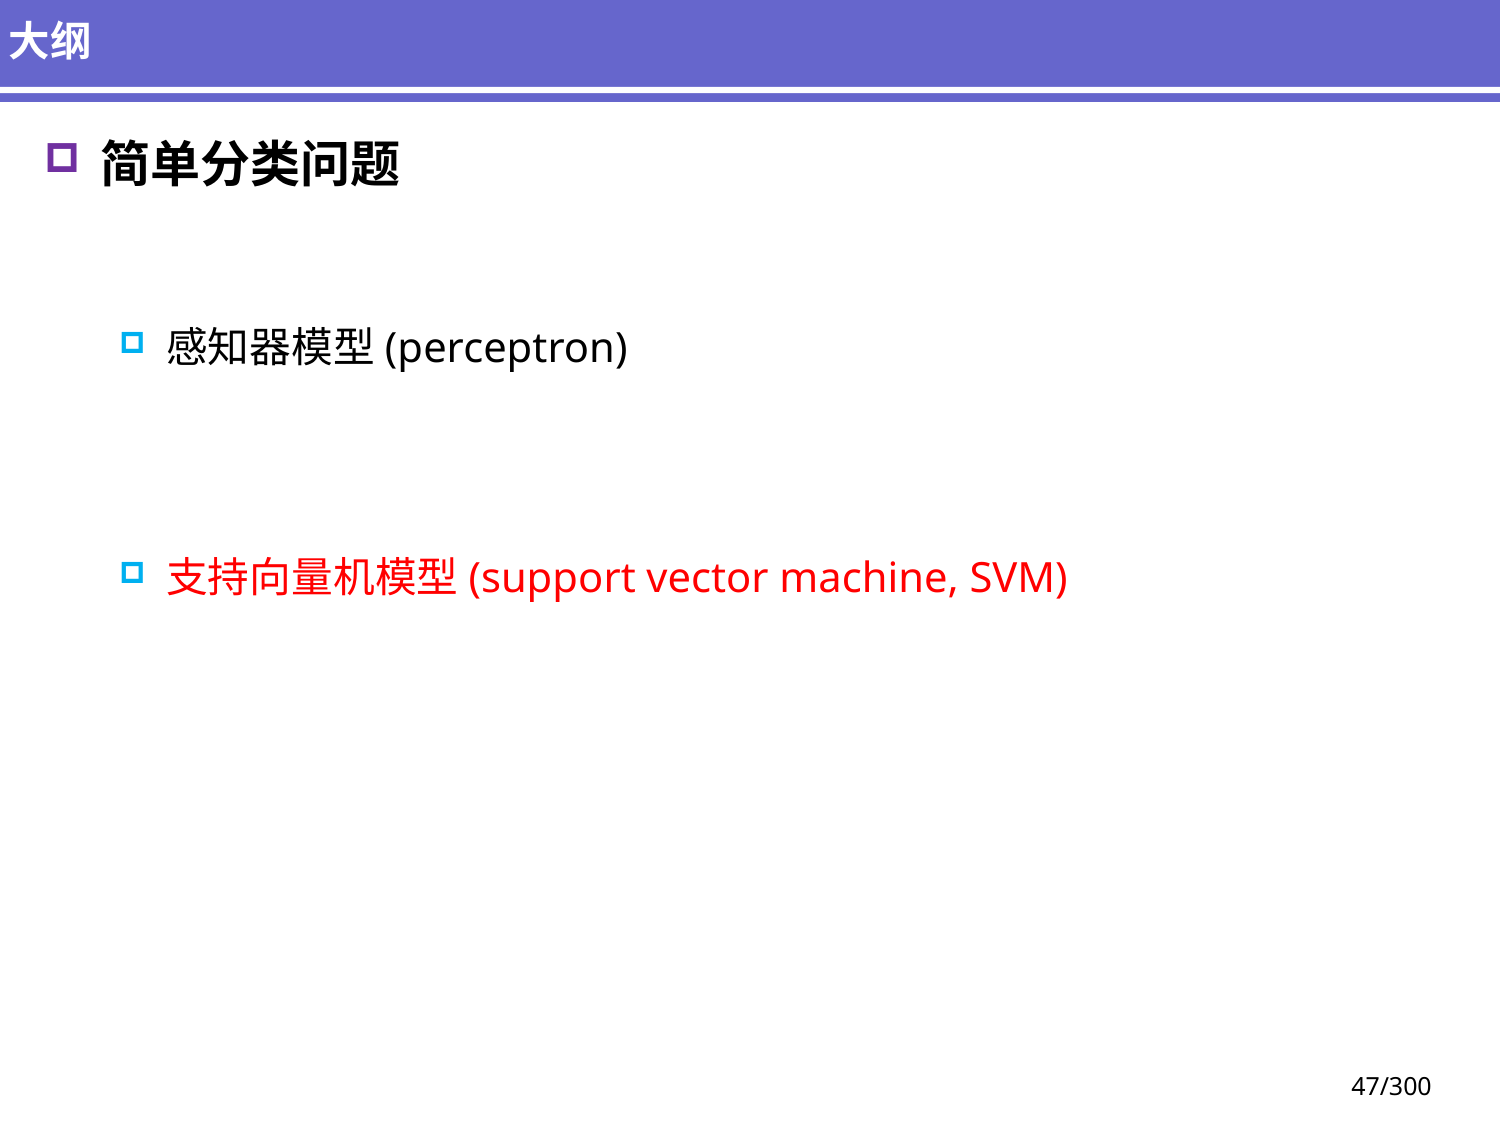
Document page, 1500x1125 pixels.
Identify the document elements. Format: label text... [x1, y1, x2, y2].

list 简单分类问题 感知器模型(perceptron) 支持向量机模型(support vector machine, SVM) [29, 125, 1447, 1047]
slide_number 47/300 [1291, 1058, 1447, 1112]
title 大纲 [0, 7, 1309, 73]
